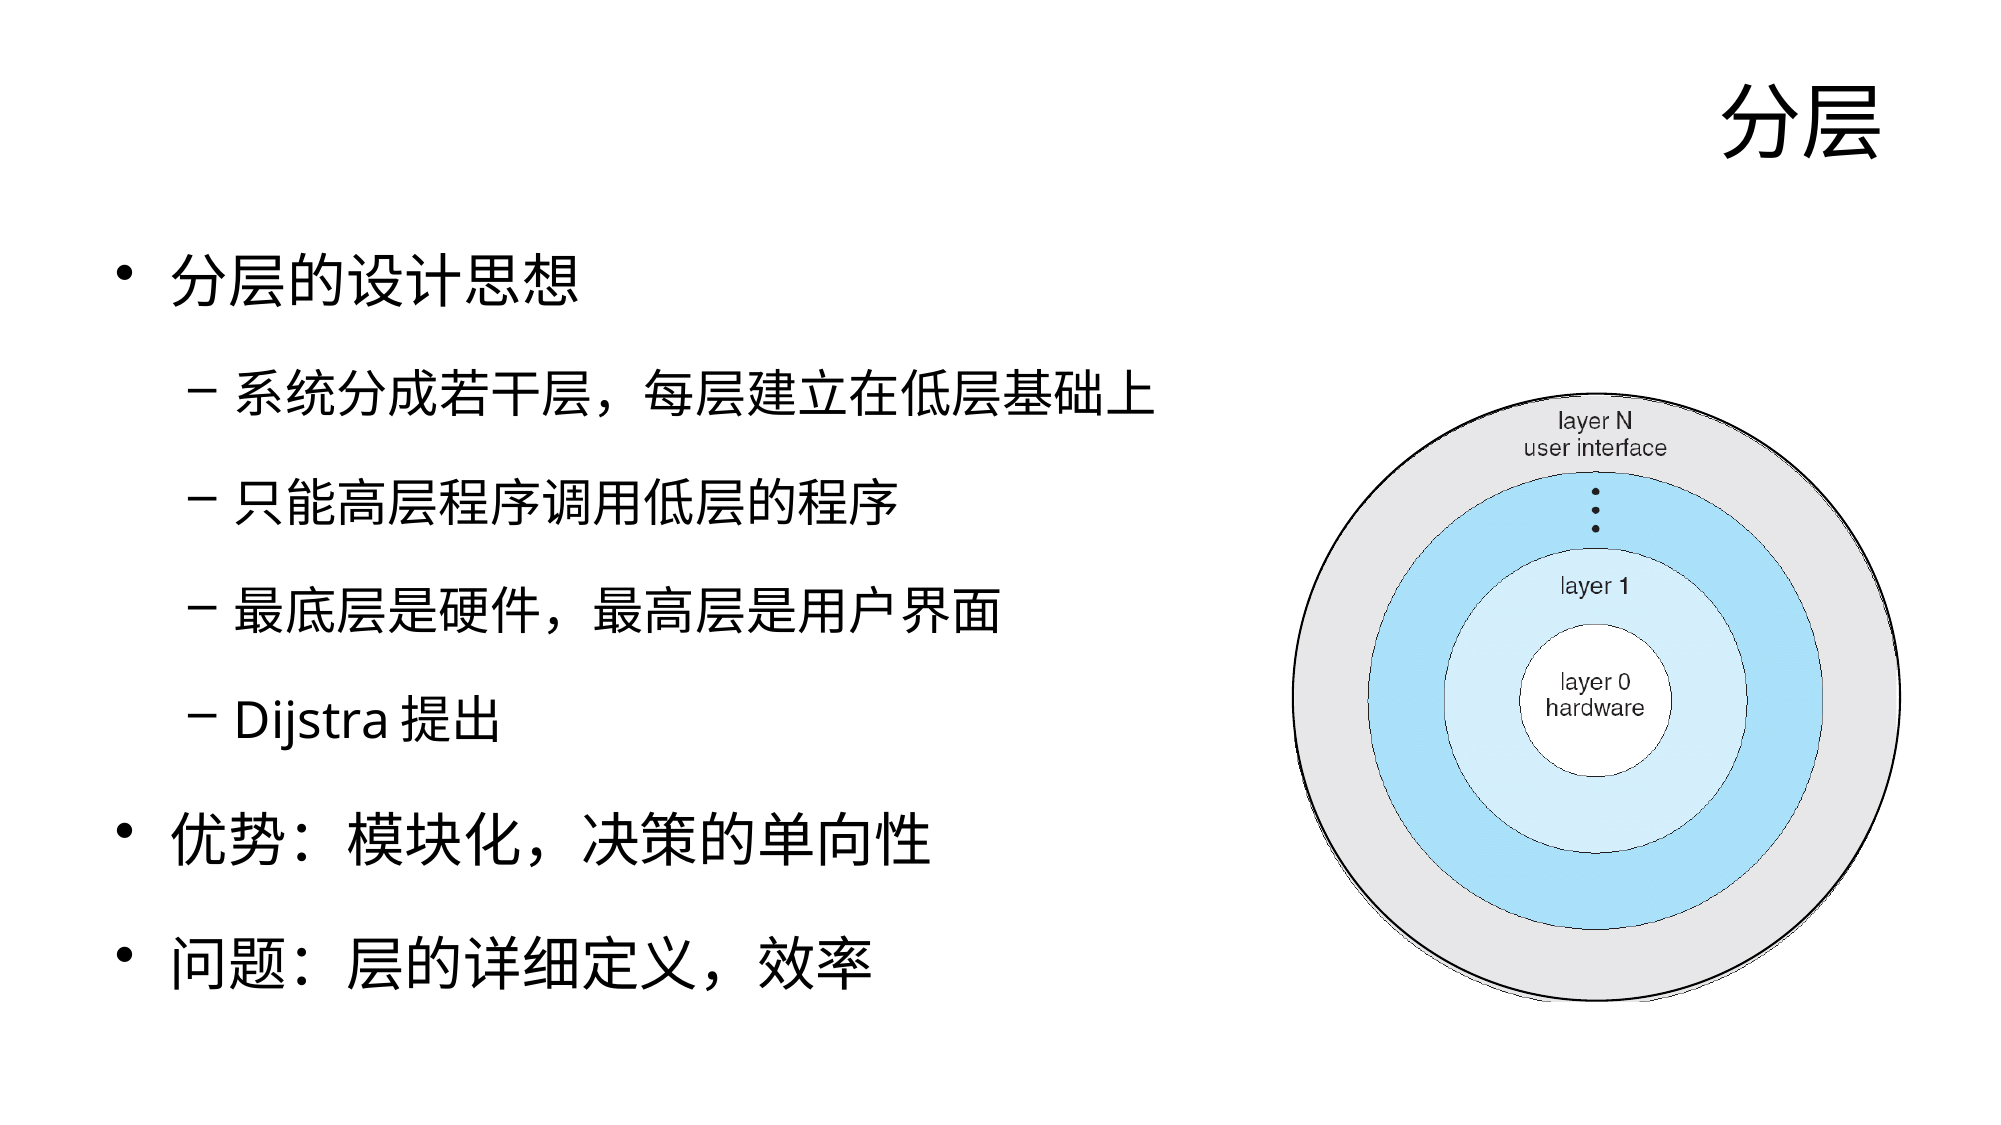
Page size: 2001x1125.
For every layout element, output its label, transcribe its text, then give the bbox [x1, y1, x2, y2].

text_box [1292, 393, 1901, 1002]
title 分层 [99, 44, 1901, 193]
list 分层的设计思想 系统分成若干层，每层建立在低层基础上 只能高层程序调用低层的程序 最底层是硬件，最高层是用户界面 Dijstra提出 优势：模块化，决策的单向性 问题：层的详细定义，效率 [99, 193, 1901, 1006]
